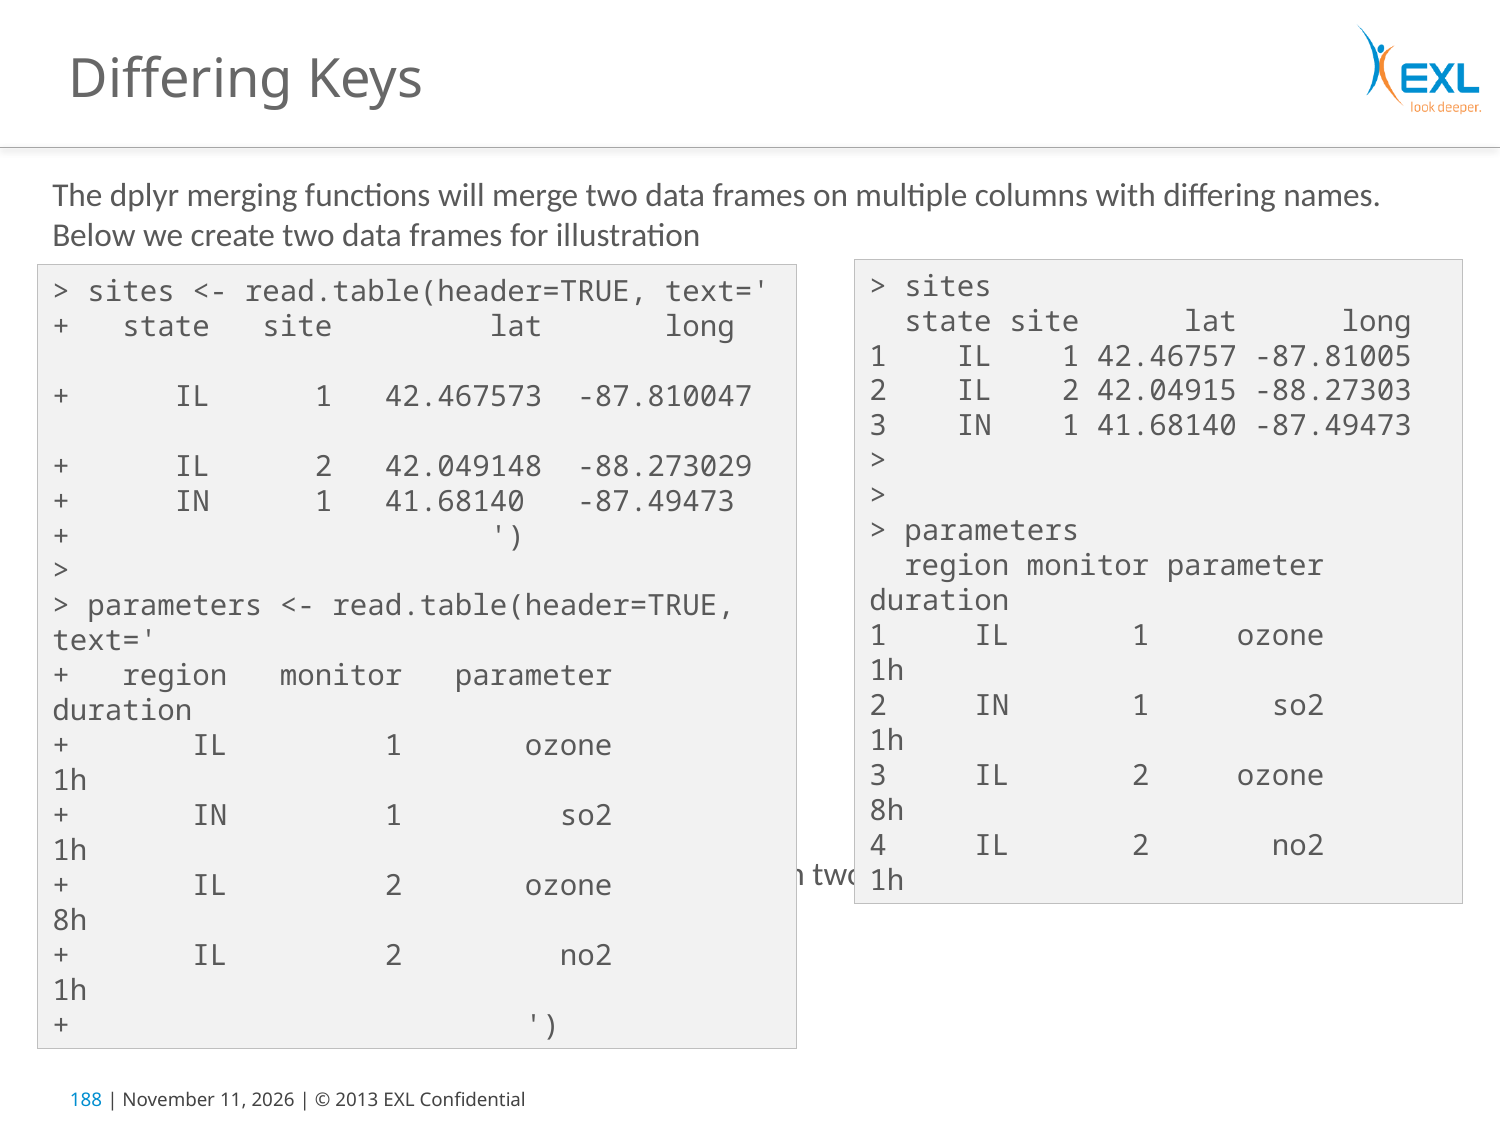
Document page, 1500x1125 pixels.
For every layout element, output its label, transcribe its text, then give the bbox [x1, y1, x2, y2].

text_box The dplyr merging functions will merge two data frames on multiple columns with differing names. Below we create two data frames for illustration These two data frames can only be merged if we join on two keys, the column with state information and the column with site information [37, 166, 1463, 940]
picture [1478, 19, 1488, 121]
title Differing Keys [53, 6, 1478, 154]
text_box > sites <- read.table(header=TRUE, text=' + state site lat long + IL 1 42.467573 -87.810047 + IL 2 42.049148 -88.273029 + IN 1 41.68140 -87.49473 + ') > > parameters <- read.table(header=TRUE, text=' + region monitor parameter duration + IL 1 ozone 1h + IN 1 so2 1h + IL 2 ozone 8h + IL 2 no2 1h + ') [37, 264, 797, 1049]
text_box > sites state site lat long 1 IL 1 42.46757 -87.81005 2 IL 2 42.04915 -88.27303 3 IN 1 41.68140 -87.49473 > > > parameters region monitor parameter duration 1 IL 1 ozone 1h 2 IN 1 so2 1h 3 IL 2 ozone 8h 4 IL 2 no2 1h [854, 259, 1463, 904]
